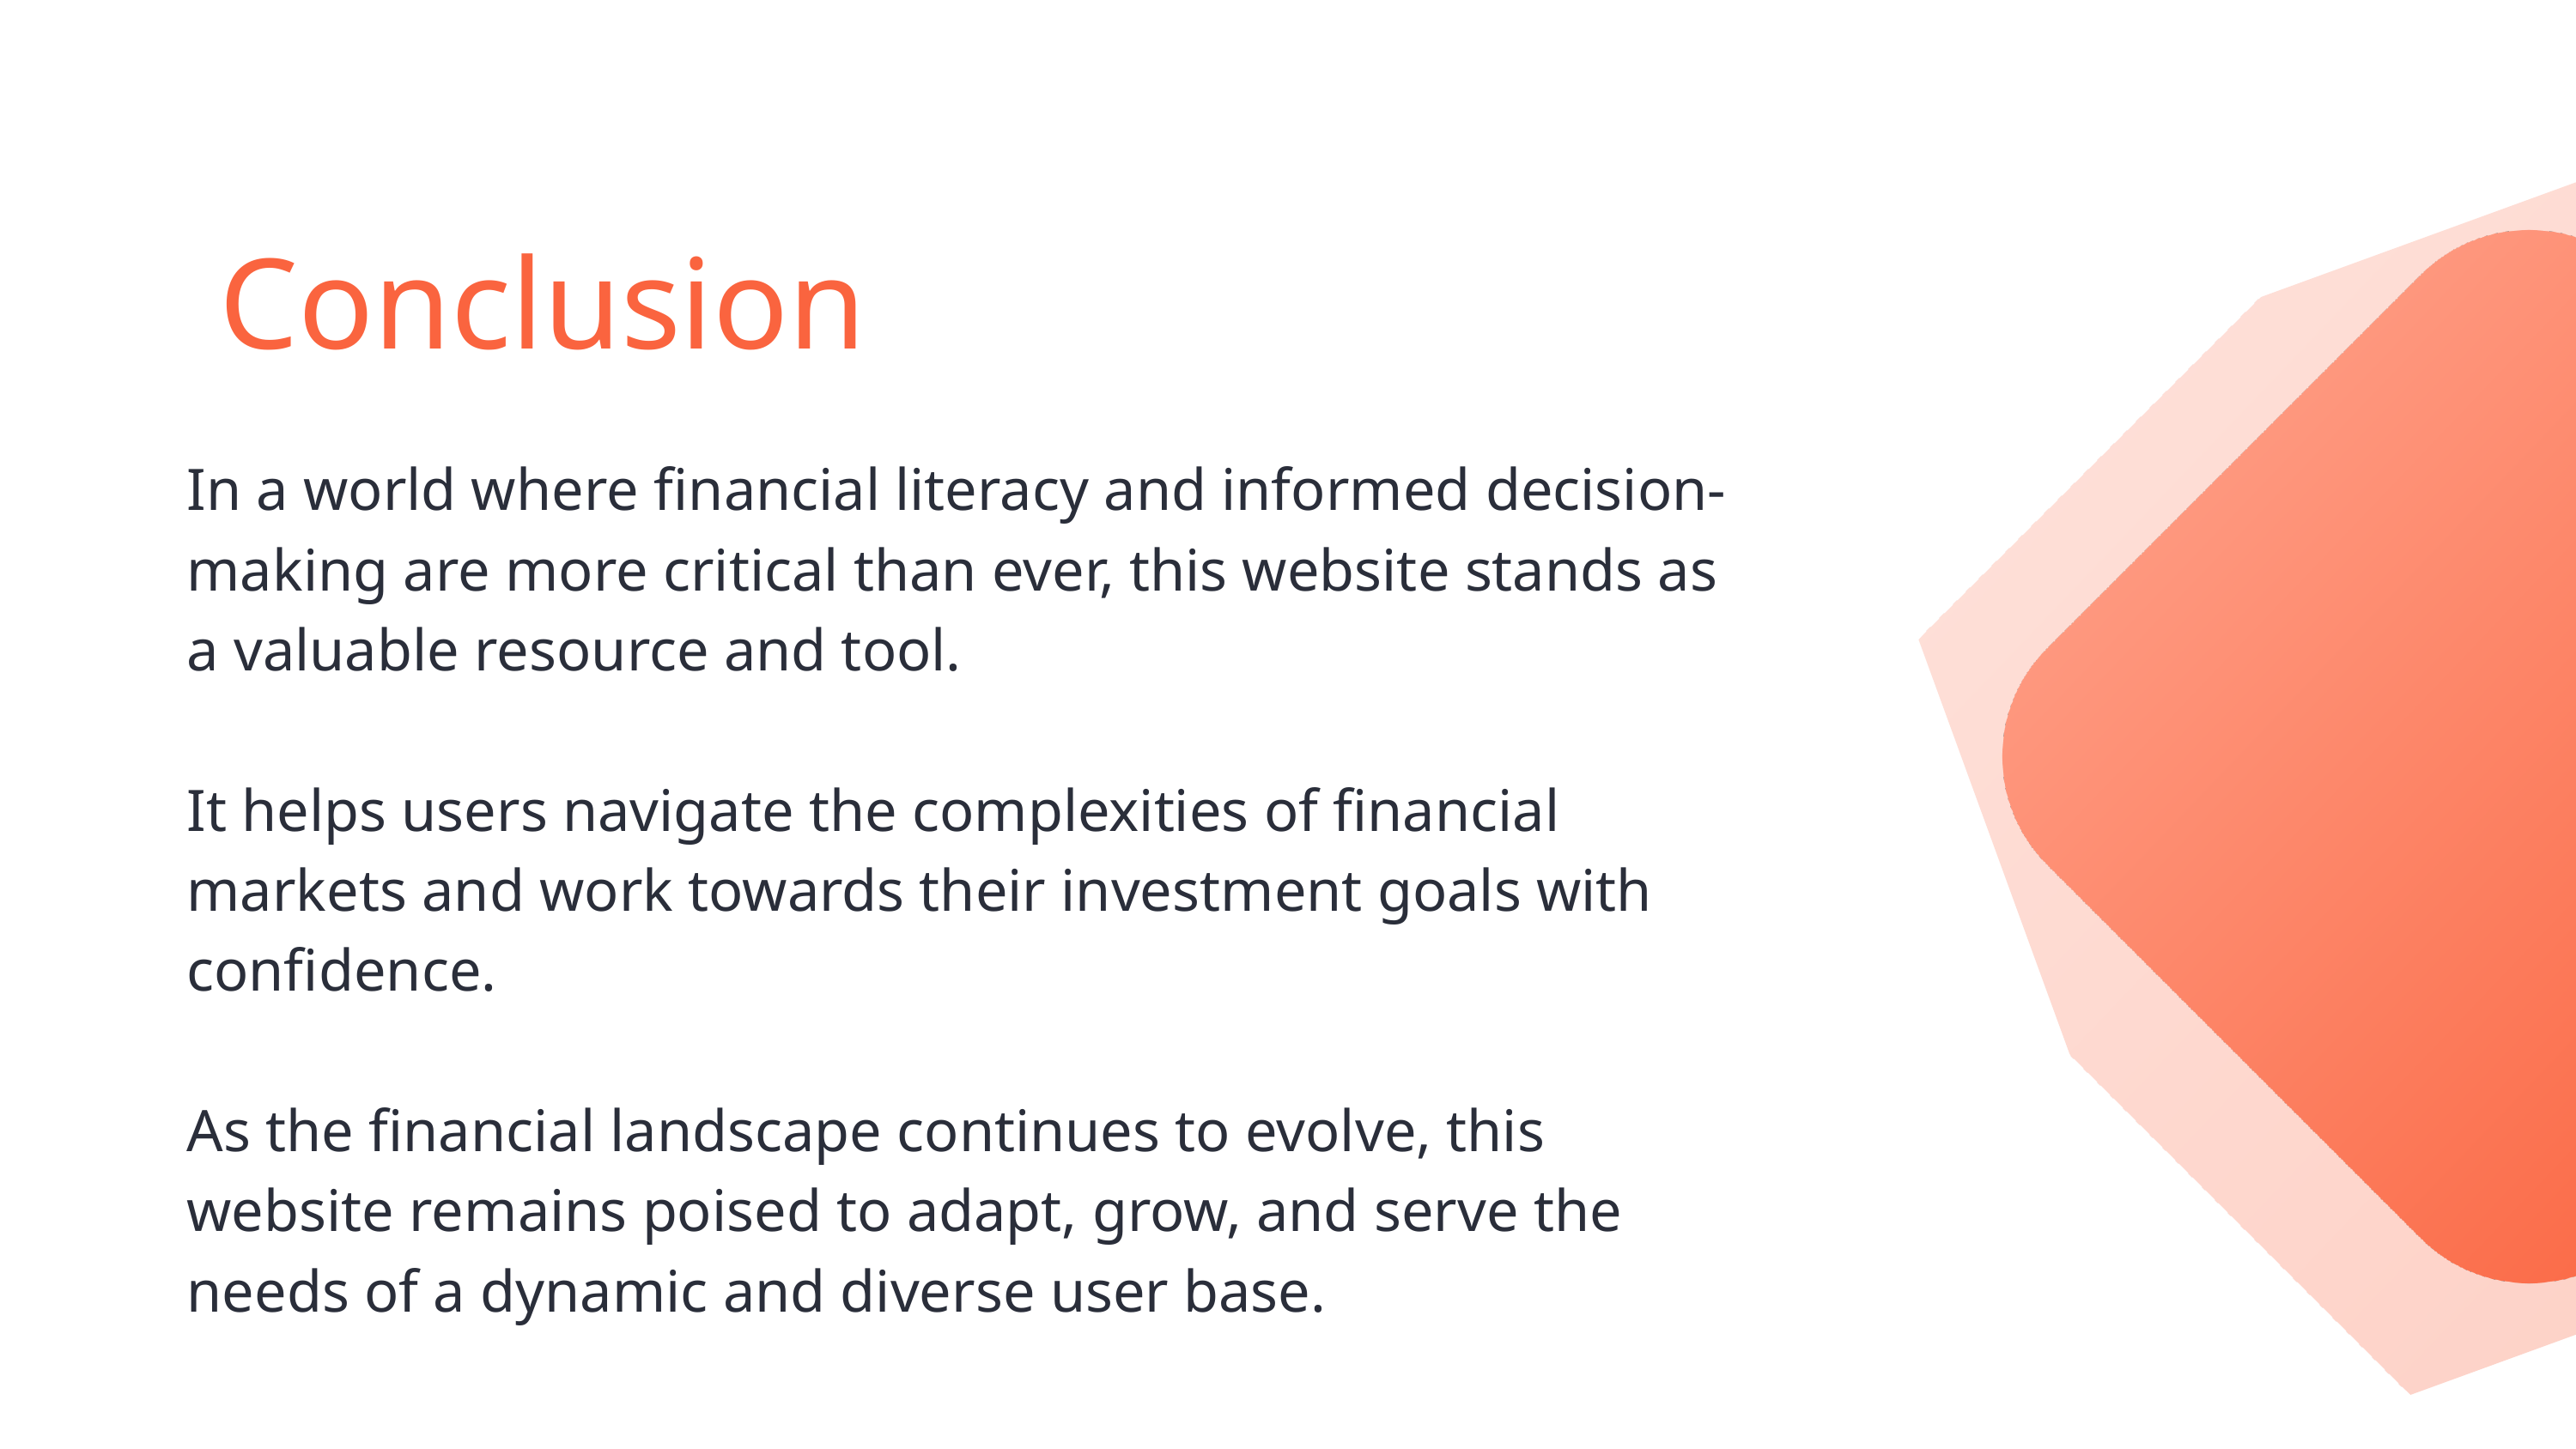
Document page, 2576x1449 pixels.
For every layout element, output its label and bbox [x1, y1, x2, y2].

text_box [186, 219, 1921, 1229]
text_box [1848, 76, 2576, 1449]
